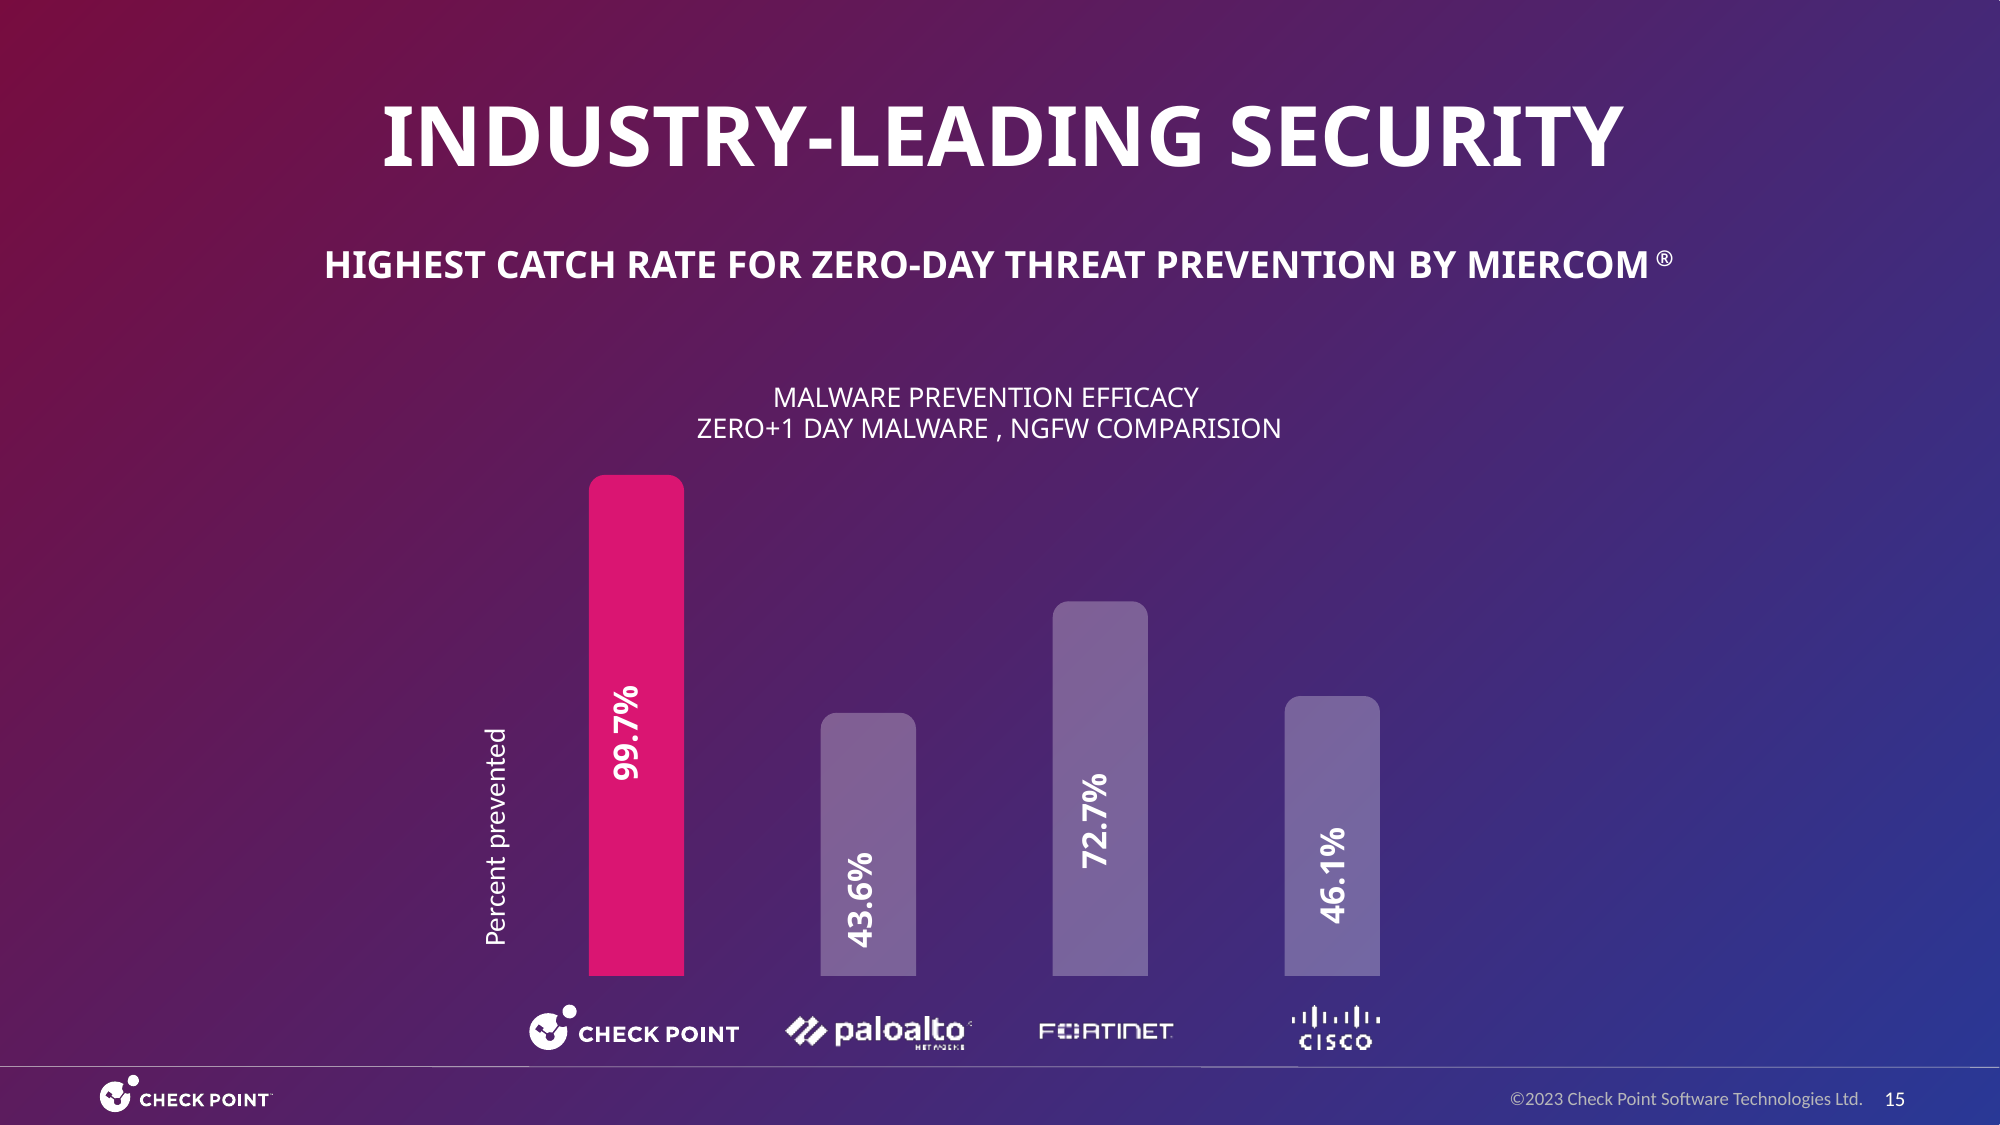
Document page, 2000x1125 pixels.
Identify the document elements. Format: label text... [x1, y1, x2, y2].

text_box INDUSTRY-LEADING SECURITY [97, 75, 1910, 191]
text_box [281, 236, 1726, 1075]
text_box 15 [1623, 1076, 1926, 1121]
